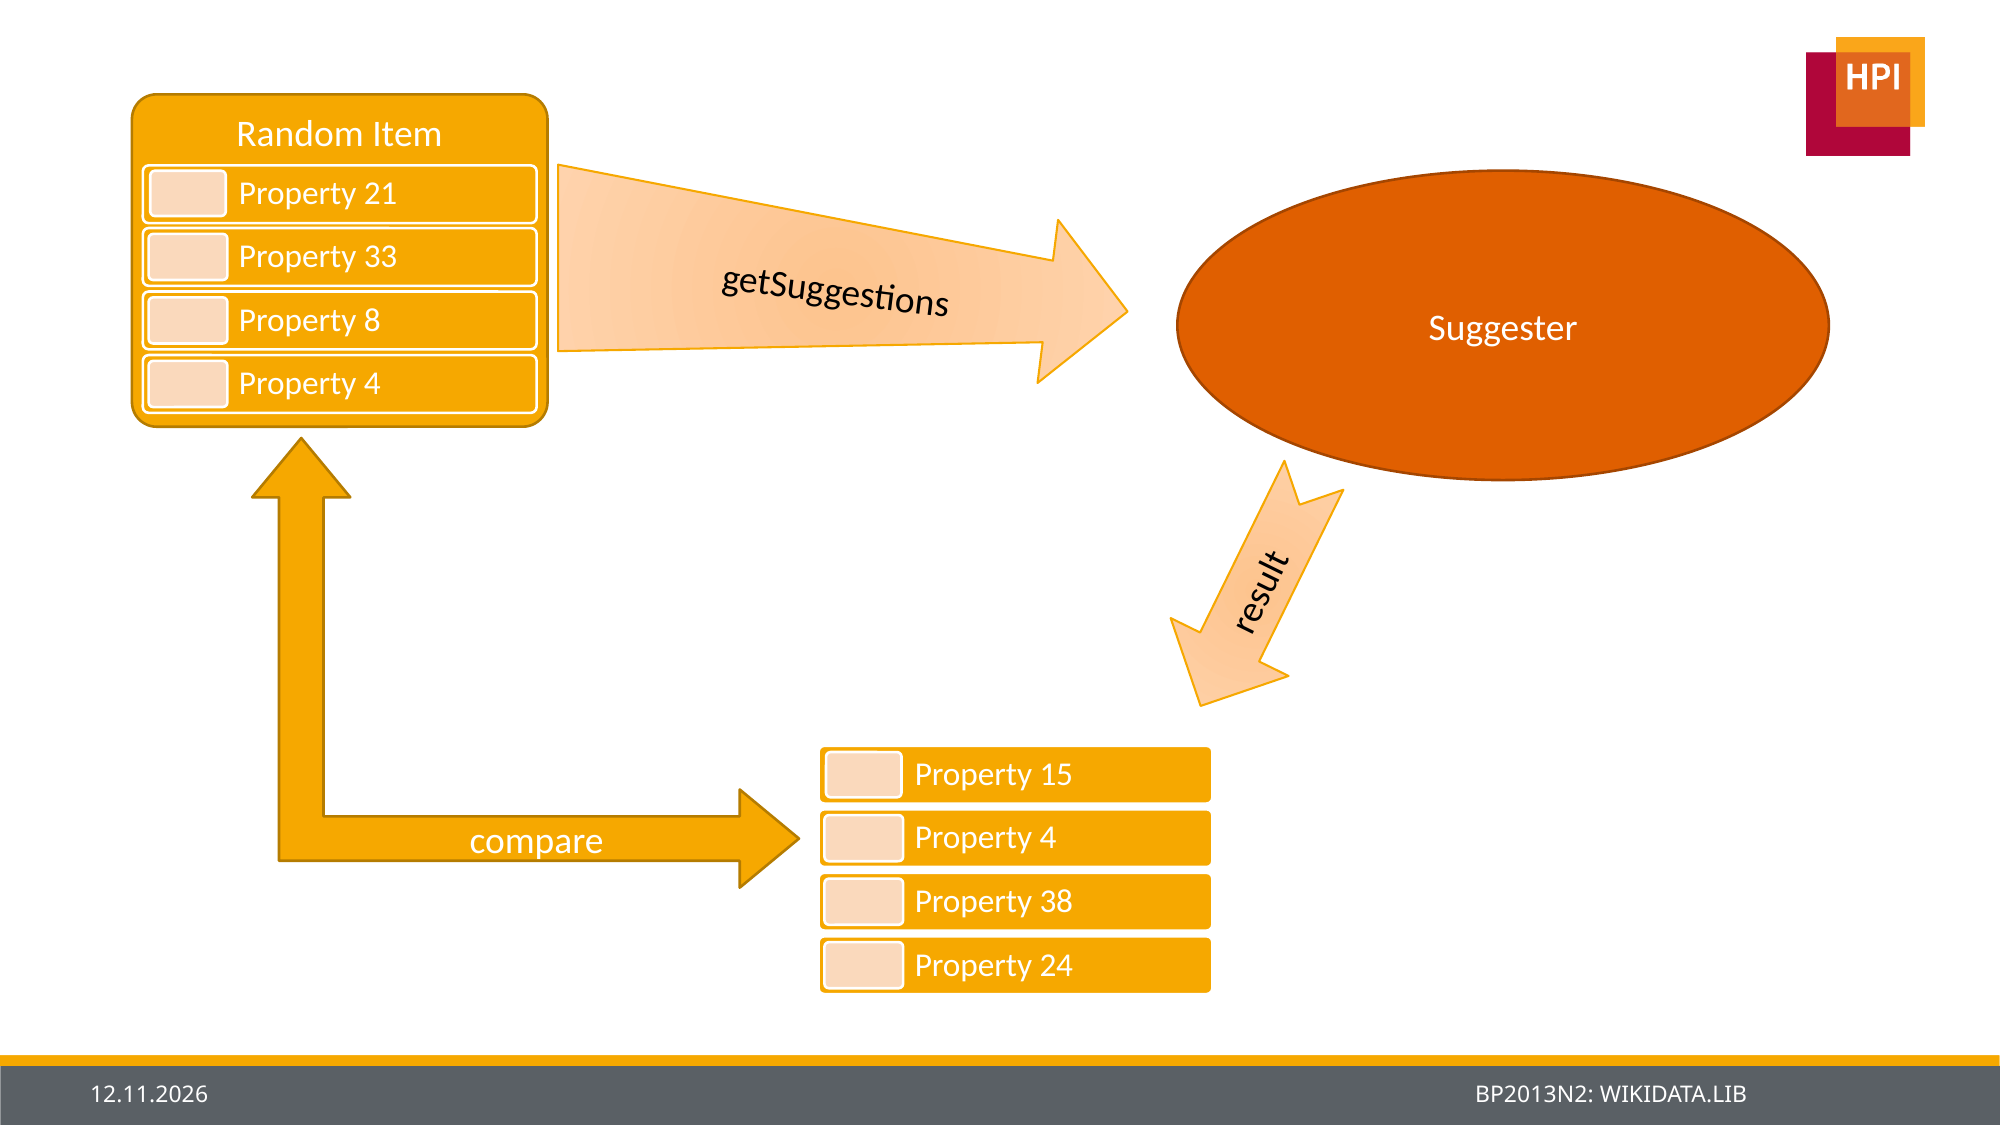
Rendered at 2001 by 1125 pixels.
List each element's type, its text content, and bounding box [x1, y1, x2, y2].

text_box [818, 745, 1213, 995]
footer BP2013N2: WIKIDATA.LIB [238, 1065, 1763, 1125]
text_box Suggester [1176, 169, 1831, 482]
picture [1806, 37, 1925, 156]
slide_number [75, 1065, 233, 1125]
text_box compare [250, 436, 801, 889]
text_box Random Item [130, 93, 549, 429]
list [142, 164, 538, 414]
text_box result [1169, 459, 1345, 707]
text_box getSuggestions [557, 163, 1129, 384]
